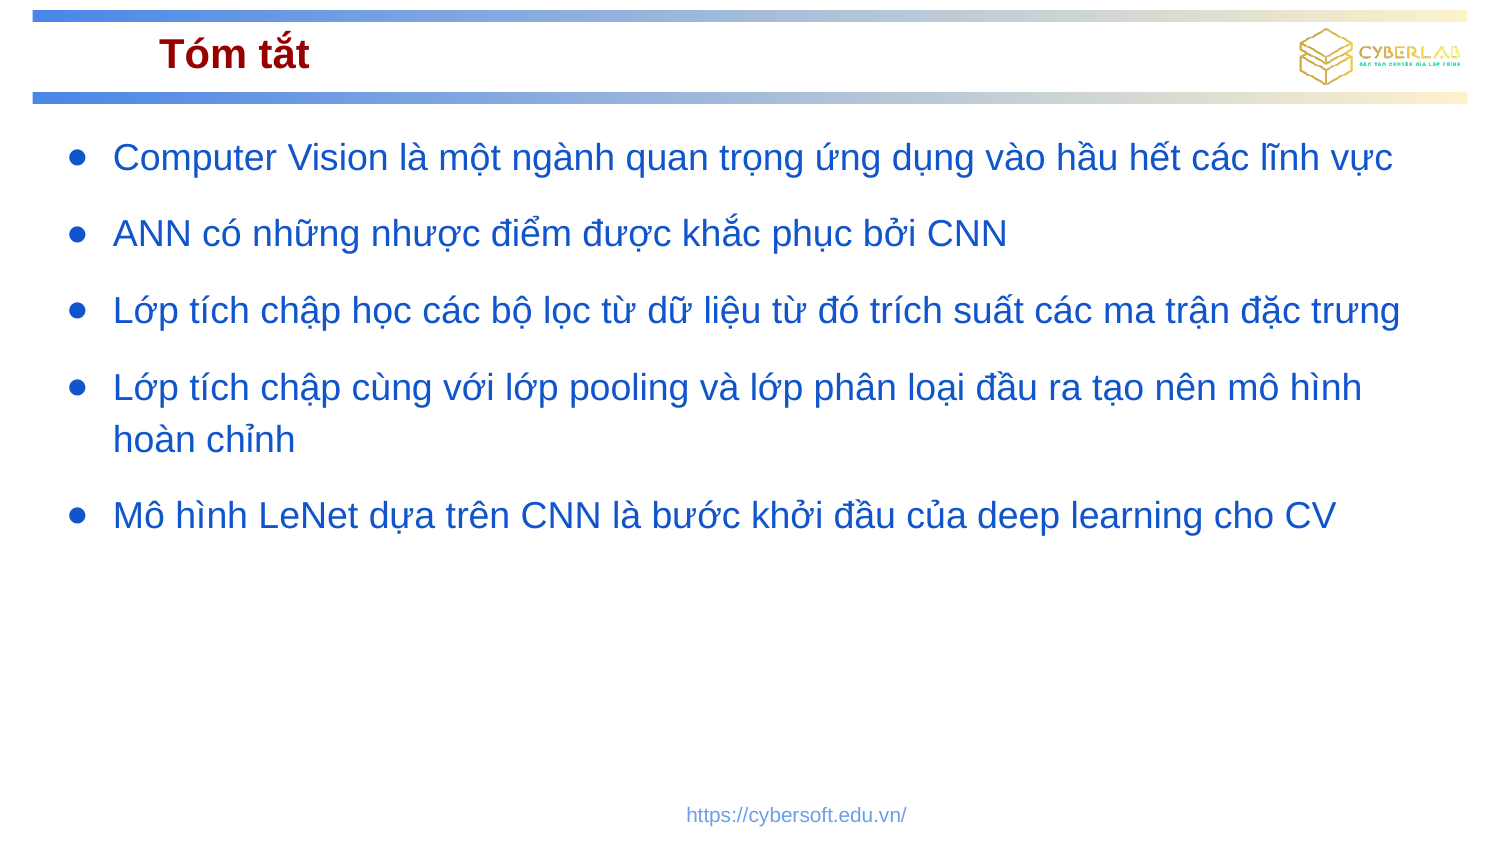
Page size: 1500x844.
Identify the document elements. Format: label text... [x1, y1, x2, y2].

title Tóm tắt [144, 12, 1449, 93]
picture [1449, 28, 1468, 85]
list Computer Vision là một ngành quan trọng ứng dụng vào hầu hết các lĩnh vực ANN có những nhược điểm được khắc phục bởi CNN Lớp tích chập học các bộ lọc từ dữ liệu từ đó trích suất các ma trận đặc trưng Lớp tích chập cùng với lớp pooling và lớp phân loại đầu ra tạo nên mô hình hoàn chỉnh Mô hình LeNet dựa trên CNN là bước khởi đầu của deep learning cho CV [51, 111, 1449, 762]
